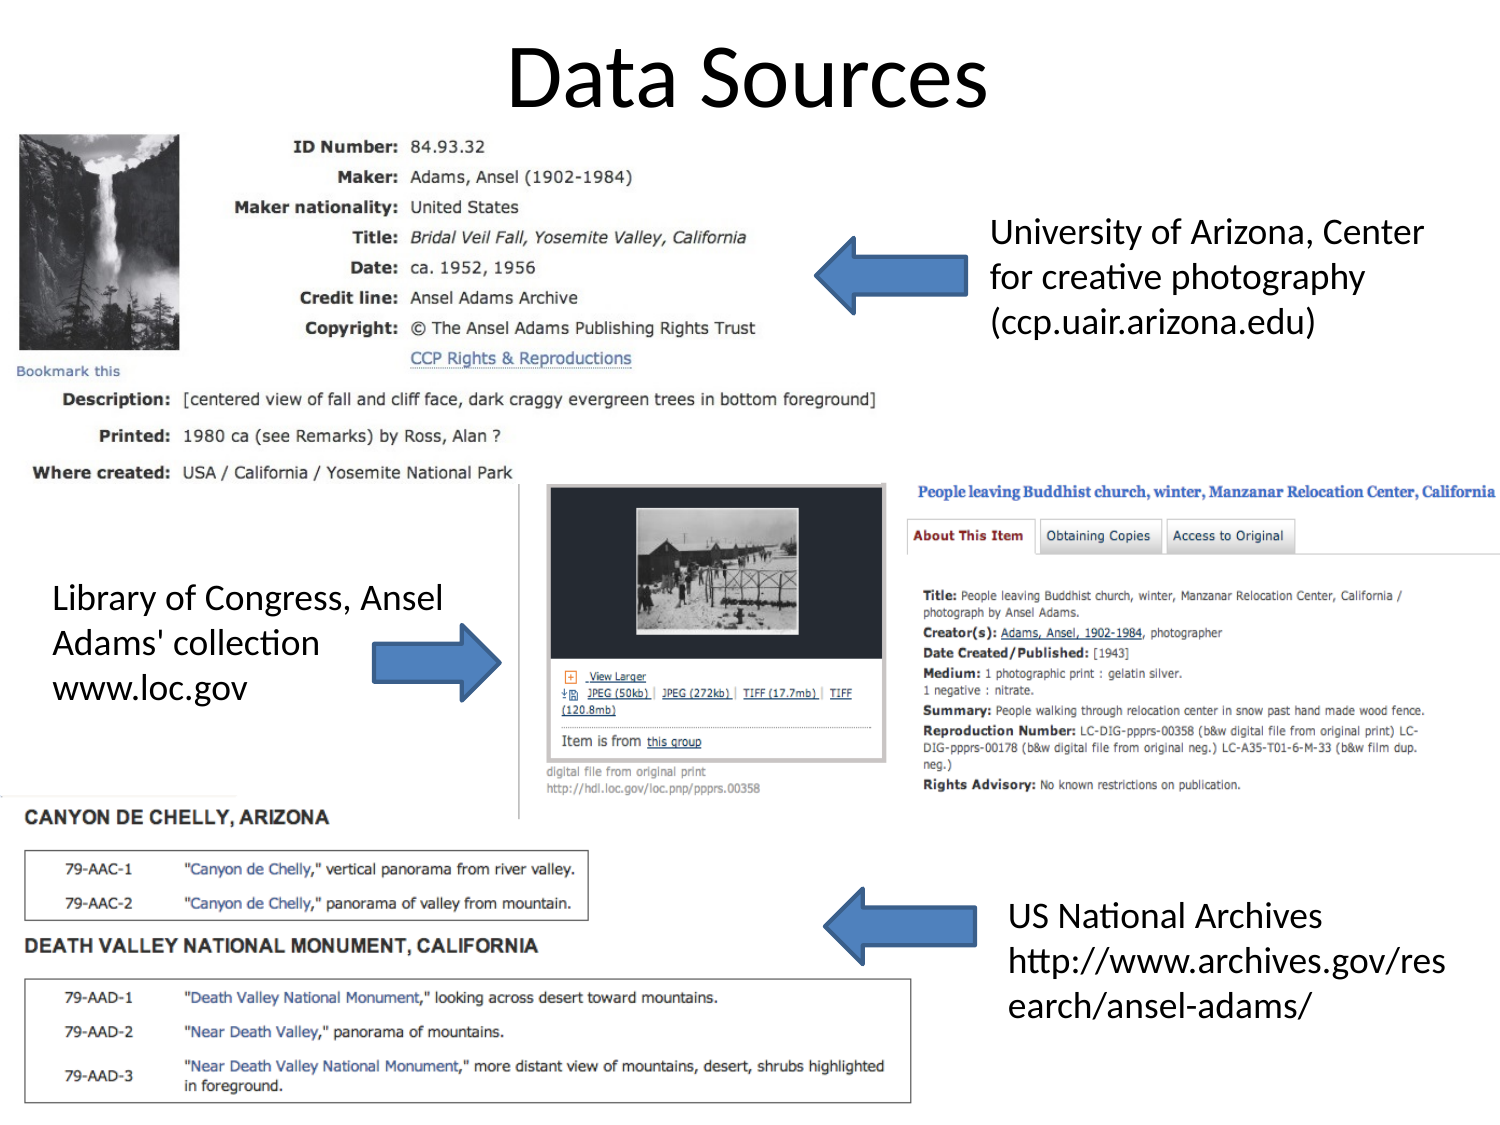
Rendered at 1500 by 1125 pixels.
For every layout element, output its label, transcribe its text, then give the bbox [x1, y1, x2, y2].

text_box [885, 254, 969, 297]
text_box US National Archives http://www.archives.gov/research/ansel-adams/ [993, 883, 1469, 1034]
text_box [924, 905, 978, 948]
text_box Library of Congress, Ansel Adams' collection www.loc.gov [37, 565, 488, 716]
picture [0, 115, 1500, 1124]
title Data Sources [73, 0, 1424, 143]
text_box University of Arizona, Center for creative photography (ccp.uair.arizona.edu) [975, 199, 1450, 350]
text_box [371, 622, 502, 703]
